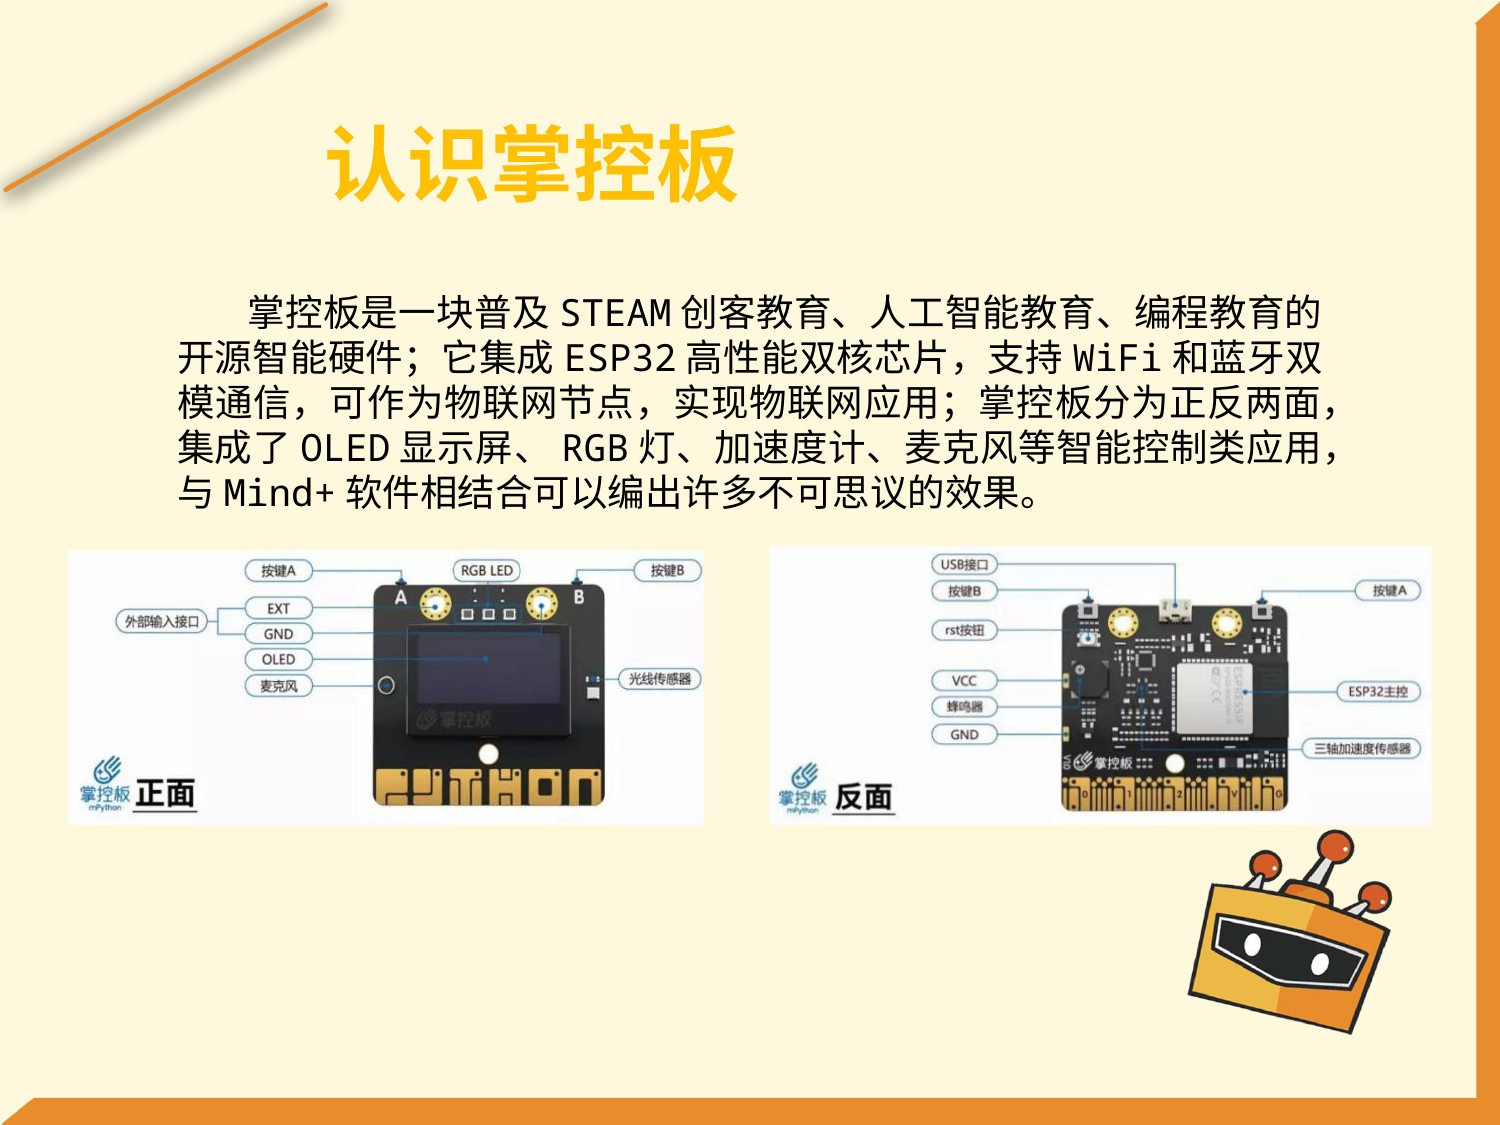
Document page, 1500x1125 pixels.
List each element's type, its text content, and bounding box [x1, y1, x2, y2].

picture [0, 0, 1500, 1125]
text_box 掌控板是一块普及STEAM创客教育、人工智能教育、编程教育的开源智能硬件；它集成ESP32高性能双核芯片，支持WiFi和蓝牙双模通信，可作为物联网节点，实现物联网应用；掌控板分为正反两面，集成了OLED显示屏、RGB灯、加速度计、麦克风等智能控制类应用，与Mind+软件相结合可以编出许多不可思议的效果。 [162, 281, 1338, 521]
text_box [68, 546, 1432, 825]
list 认识掌控板 [309, 116, 788, 281]
